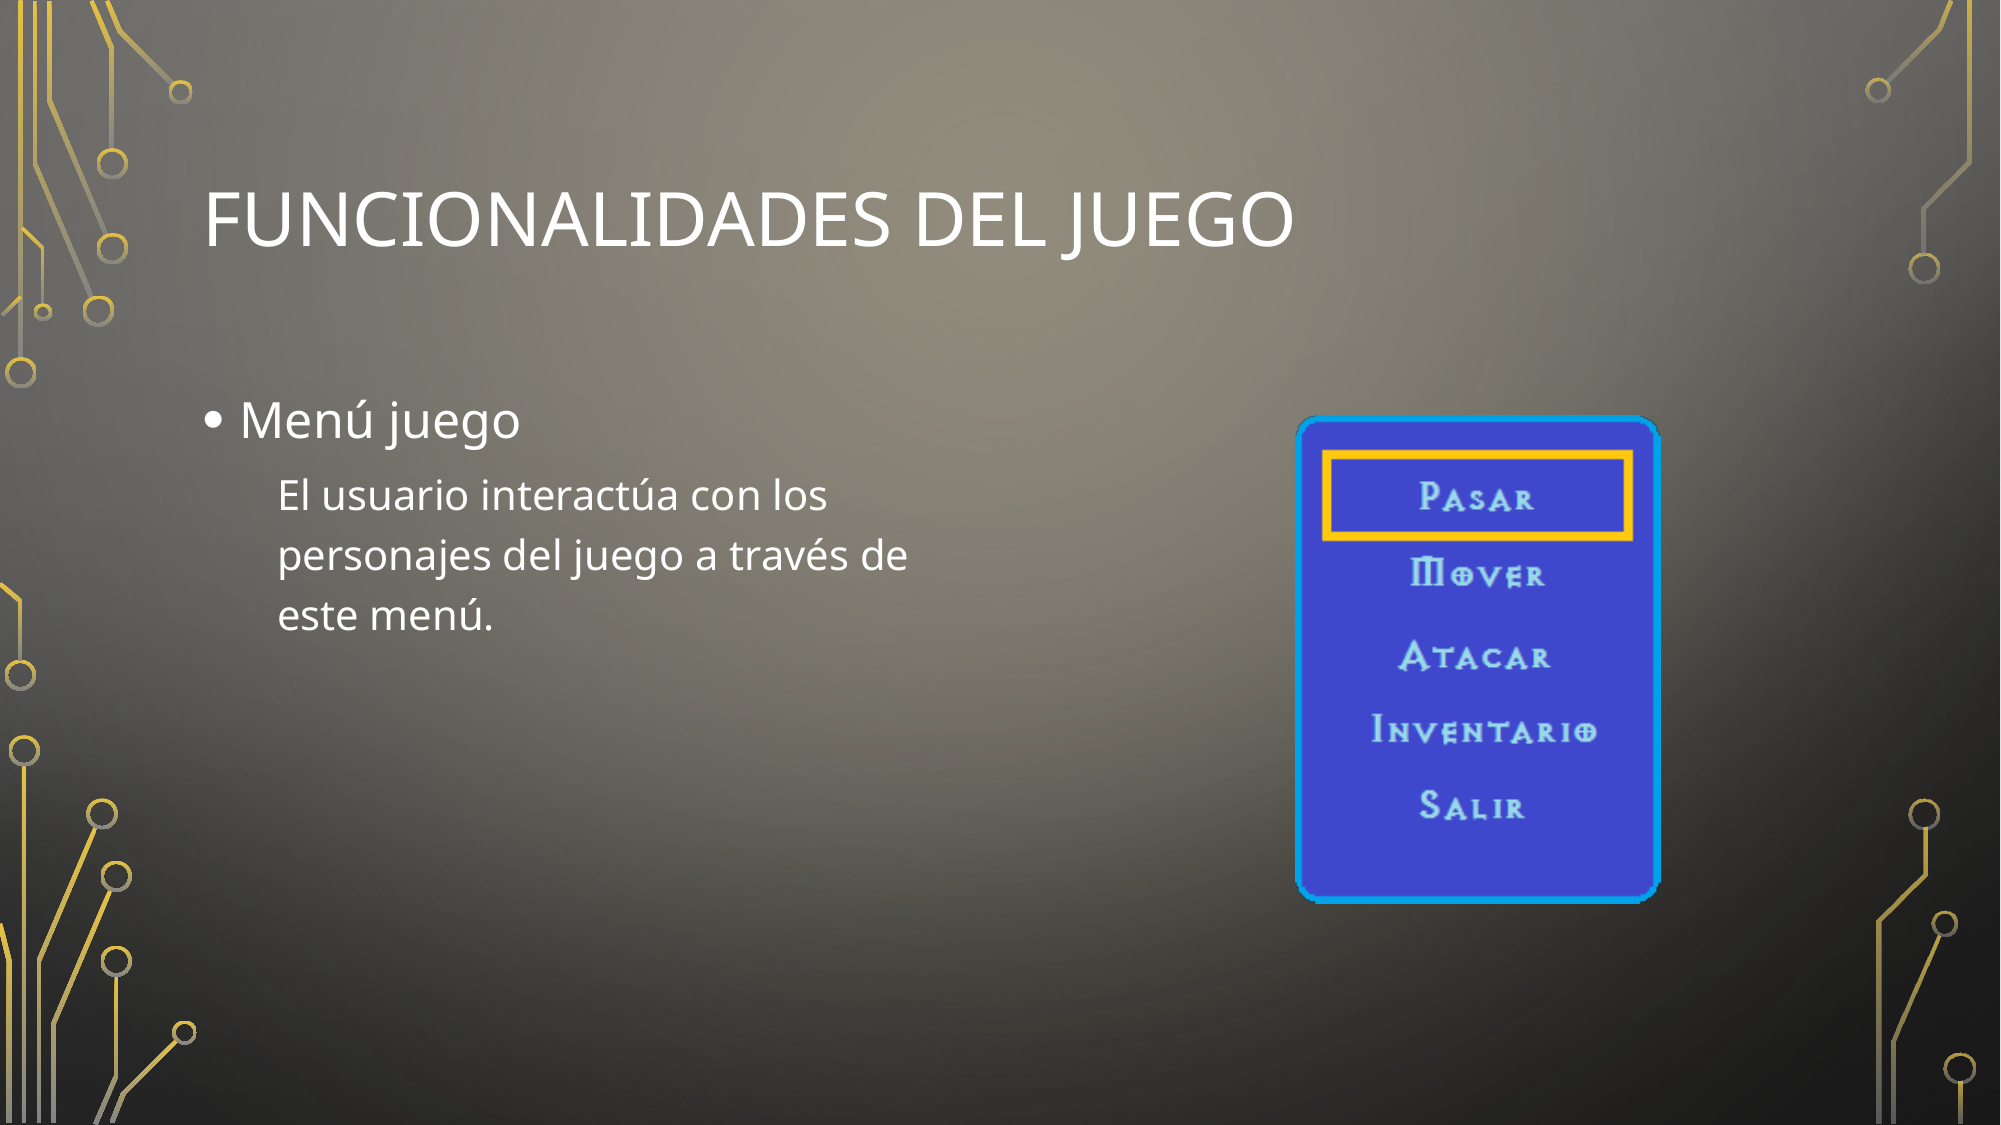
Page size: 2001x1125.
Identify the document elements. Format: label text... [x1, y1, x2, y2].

title Funcionalidades del juego [187, 101, 1813, 344]
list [1294, 415, 1661, 904]
list Menú juego El usuario interactúa con los personajes del juego a través de este menú. [187, 369, 988, 950]
